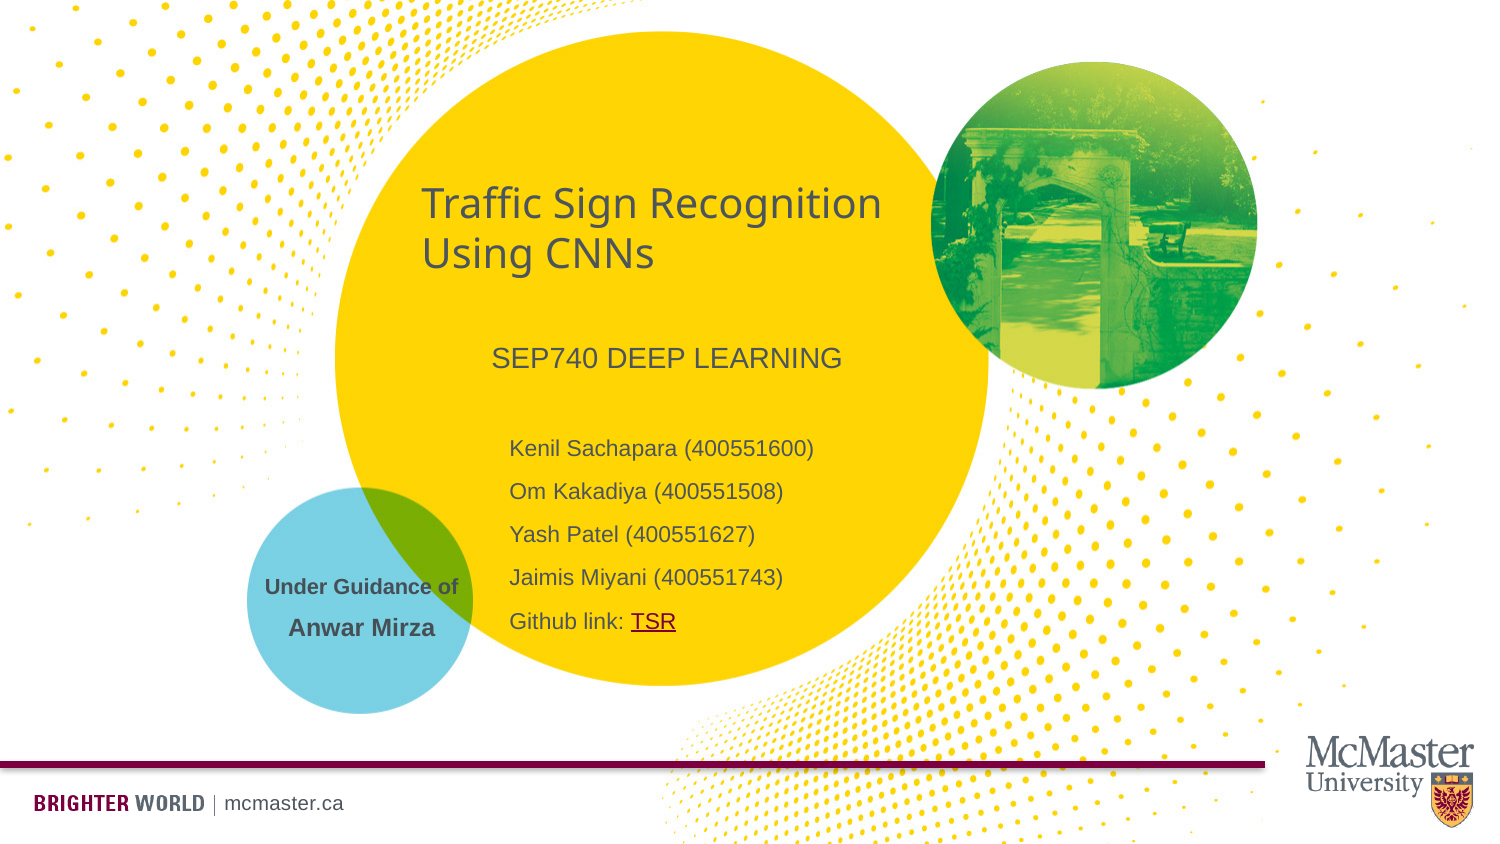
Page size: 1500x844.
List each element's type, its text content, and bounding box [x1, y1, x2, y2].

subtitle SEP740 DEEP LEARNING Kenil Sachapara (400551600) Om Kakadiya (400551508) Yash Patel (400551627) Jaimis Miyani (400551743) Github link: TSR [389, 327, 942, 700]
title Traffic Sign Recognition Using CNNs [406, 52, 995, 285]
list Under Guidance of Anwar Mirza [228, 504, 493, 707]
picture [0, 0, 1500, 844]
